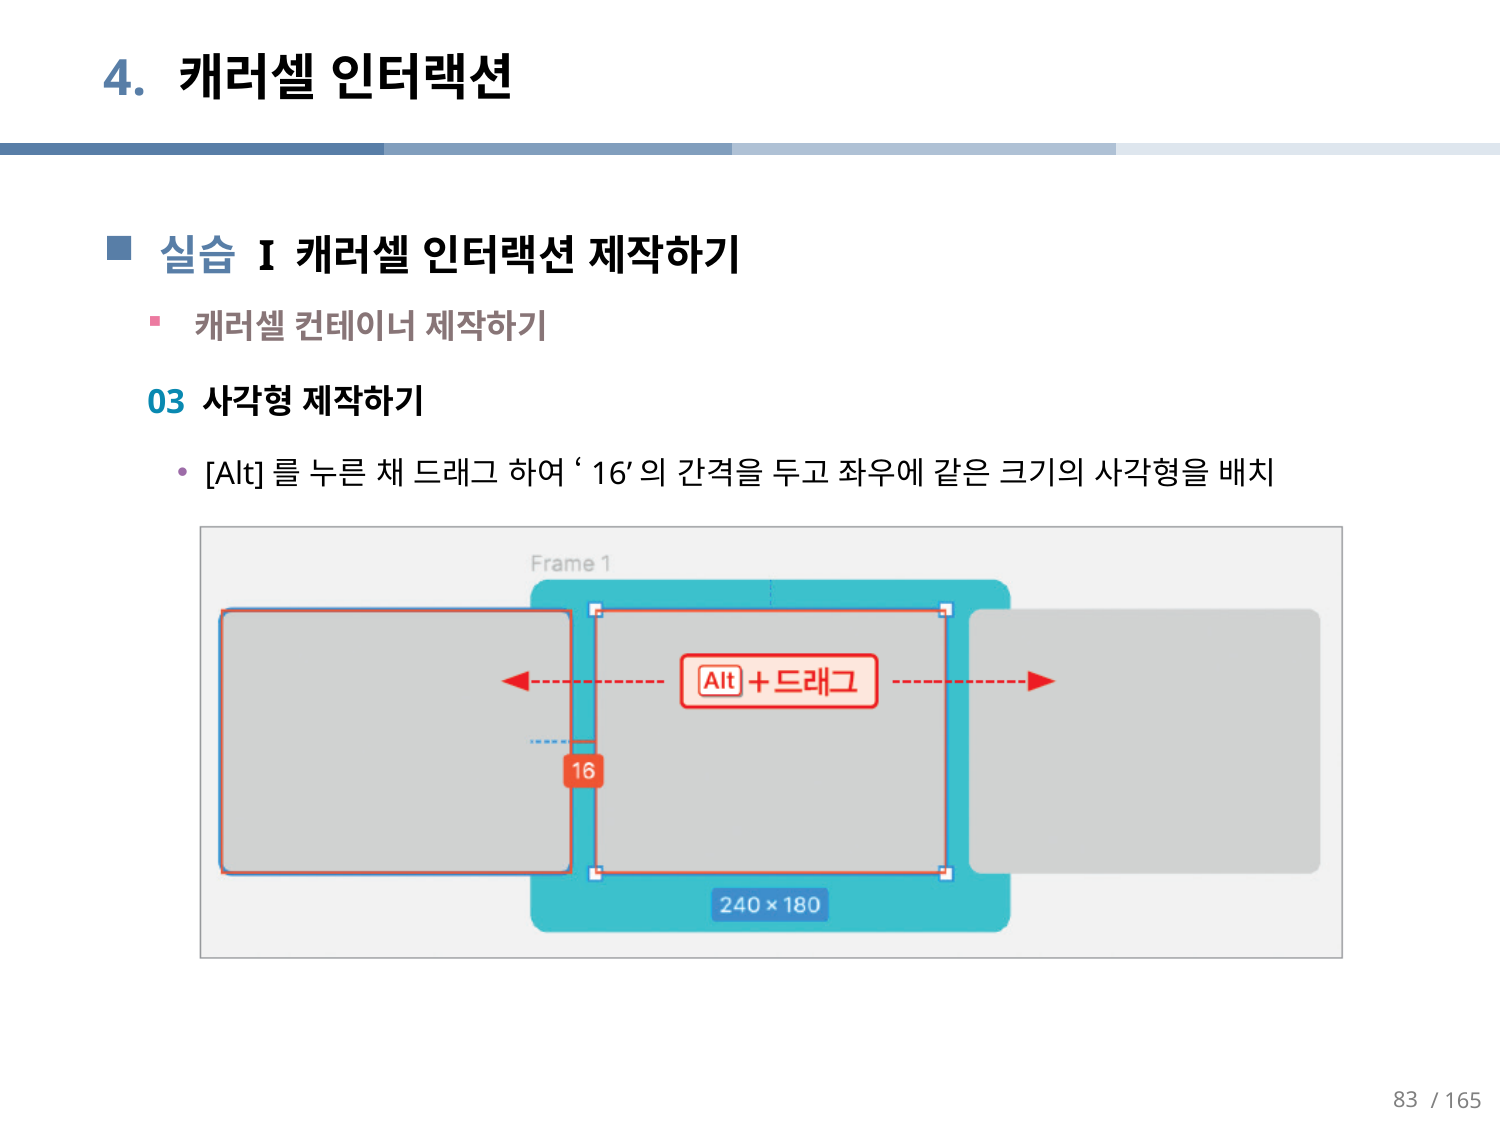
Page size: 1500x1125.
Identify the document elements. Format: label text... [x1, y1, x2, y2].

title 캐러셀 인터랙션 [88, 30, 1211, 121]
list 실습 I 캐러셀 인터랙션 제작하기 캐러셀 컨테이너 제작하기 03 사각형 제작하기 [Alt]를 누른 채 드래그 하여 ‘16’의 간격을 두고 좌우에 같은 크기의 사각형을 배치 [88, 196, 1436, 1083]
picture [182, 514, 1353, 973]
